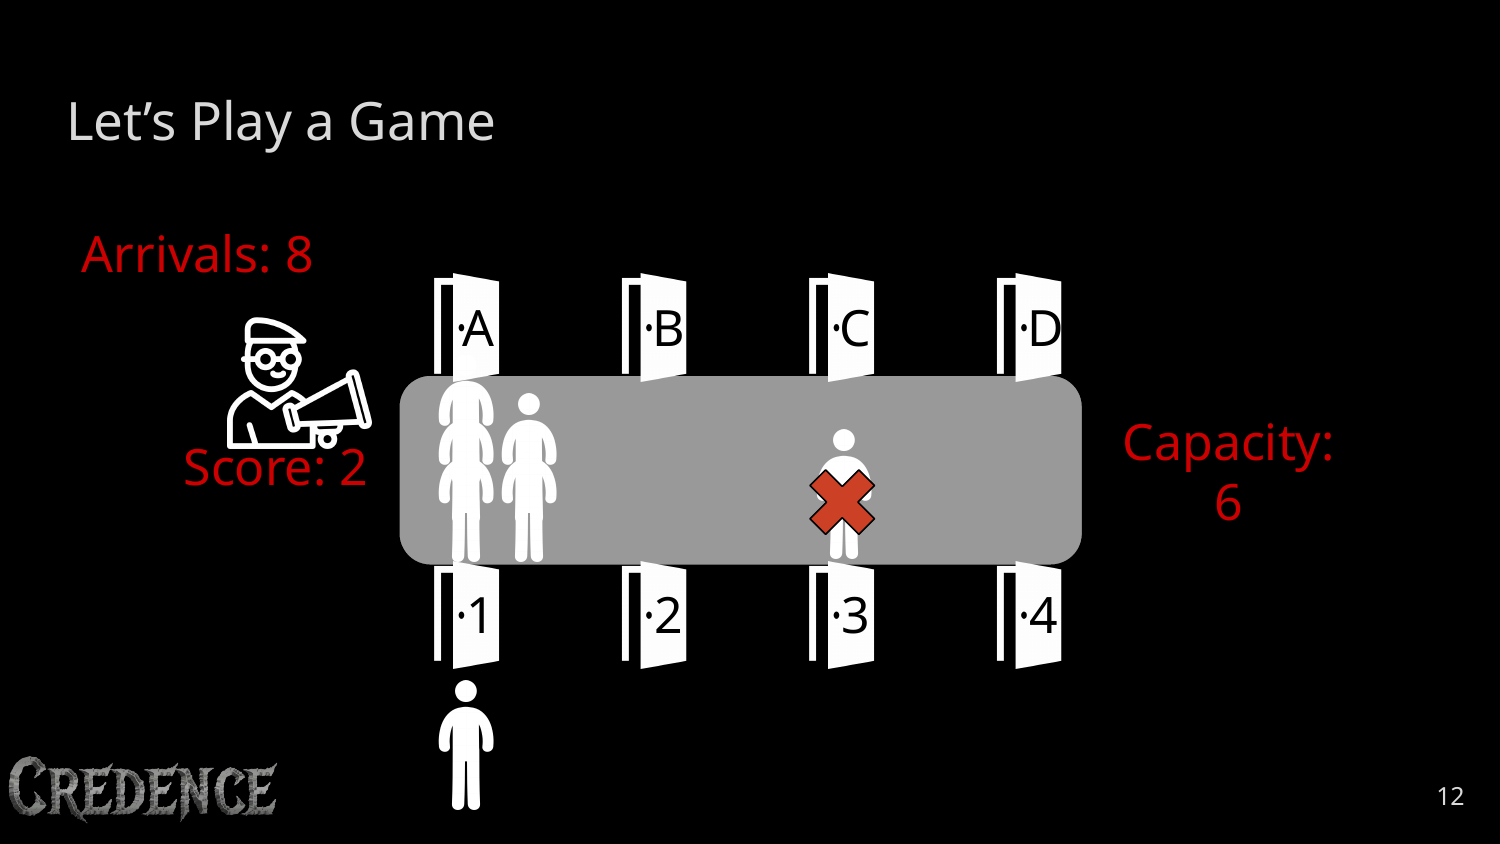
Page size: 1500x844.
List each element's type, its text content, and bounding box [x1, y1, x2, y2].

title Let’s Play a Game [51, 72, 1449, 167]
picture [974, 560, 1083, 669]
slide_number ‹#› [1389, 764, 1480, 830]
picture [974, 273, 1083, 382]
text_box Arrivals: 8 [60, 224, 335, 282]
picture [401, 680, 532, 810]
picture [227, 310, 373, 456]
picture [401, 273, 594, 669]
picture [0, 732, 284, 844]
picture [787, 560, 896, 669]
text_box Score: 2 [157, 436, 395, 494]
picture [599, 273, 708, 382]
text_box [536, 375, 1083, 566]
picture [599, 560, 708, 669]
text_box Capacity: 6 [1087, 441, 1371, 499]
picture [778, 429, 909, 559]
text_box Competitive ratio [591, 396, 599, 566]
picture [787, 273, 896, 382]
